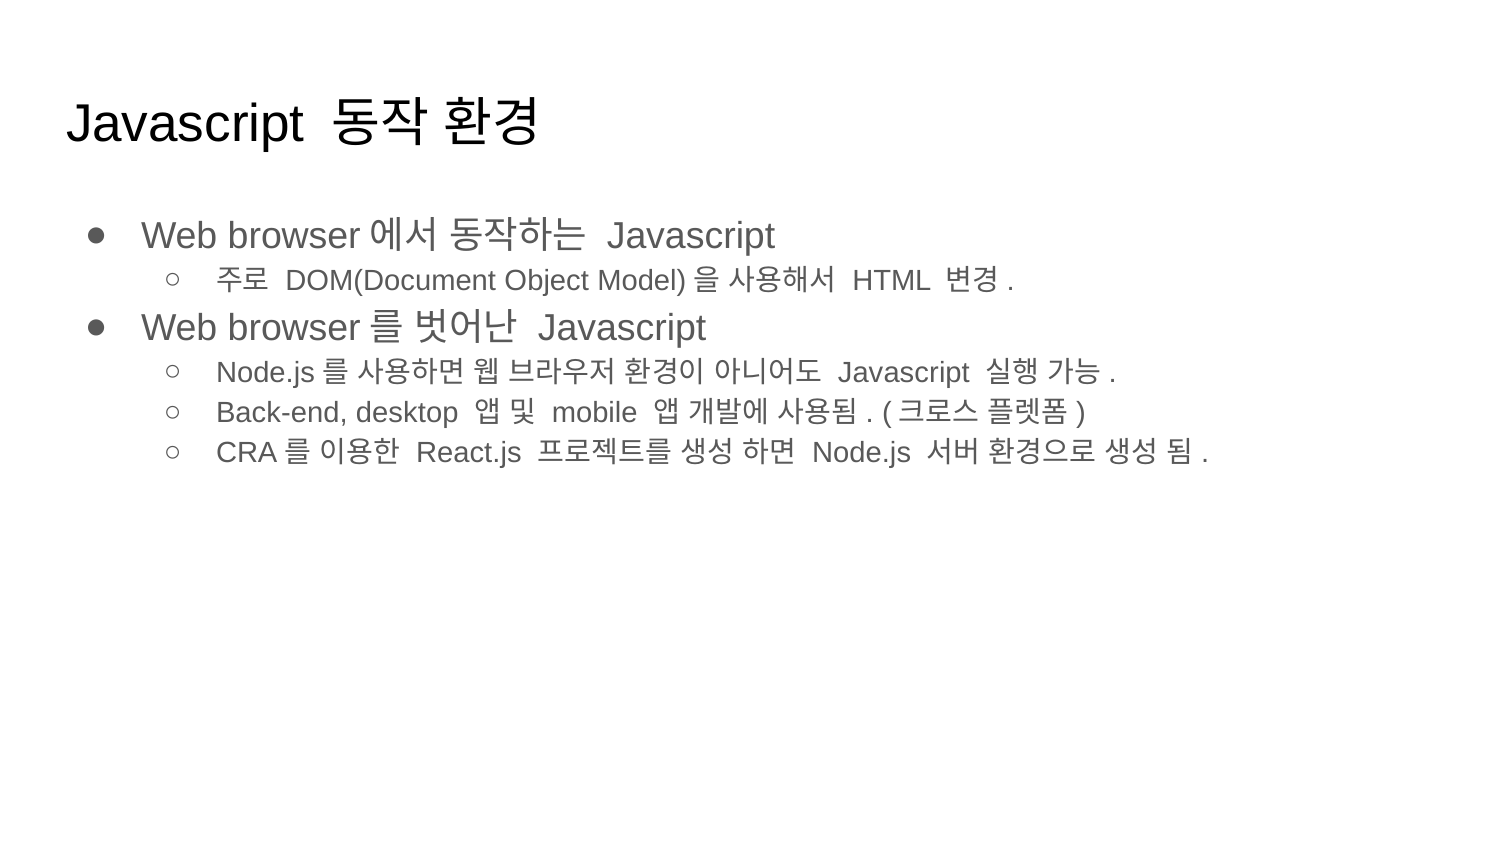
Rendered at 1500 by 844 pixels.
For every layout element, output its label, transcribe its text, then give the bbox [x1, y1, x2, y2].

title Javascript 동작 환경 [51, 72, 1449, 167]
list Web browser에서 동작하는 Javascript 주로 DOM(Document Object Model)을 사용해서 HTML 변경. Web browser를 벗어난 Javascript Node.js를 사용하면 웹 브라우저 환경이 아니어도 Javascript 실행 가능. Back-end, desktop 앱 및 mobile 앱 개발에 사용됨. (크로스 플렛폼) CRA를 이용한 React.js 프로젝트를 생성 하면 Node.js 서버 환경으로 생성 됨. [51, 189, 1449, 750]
